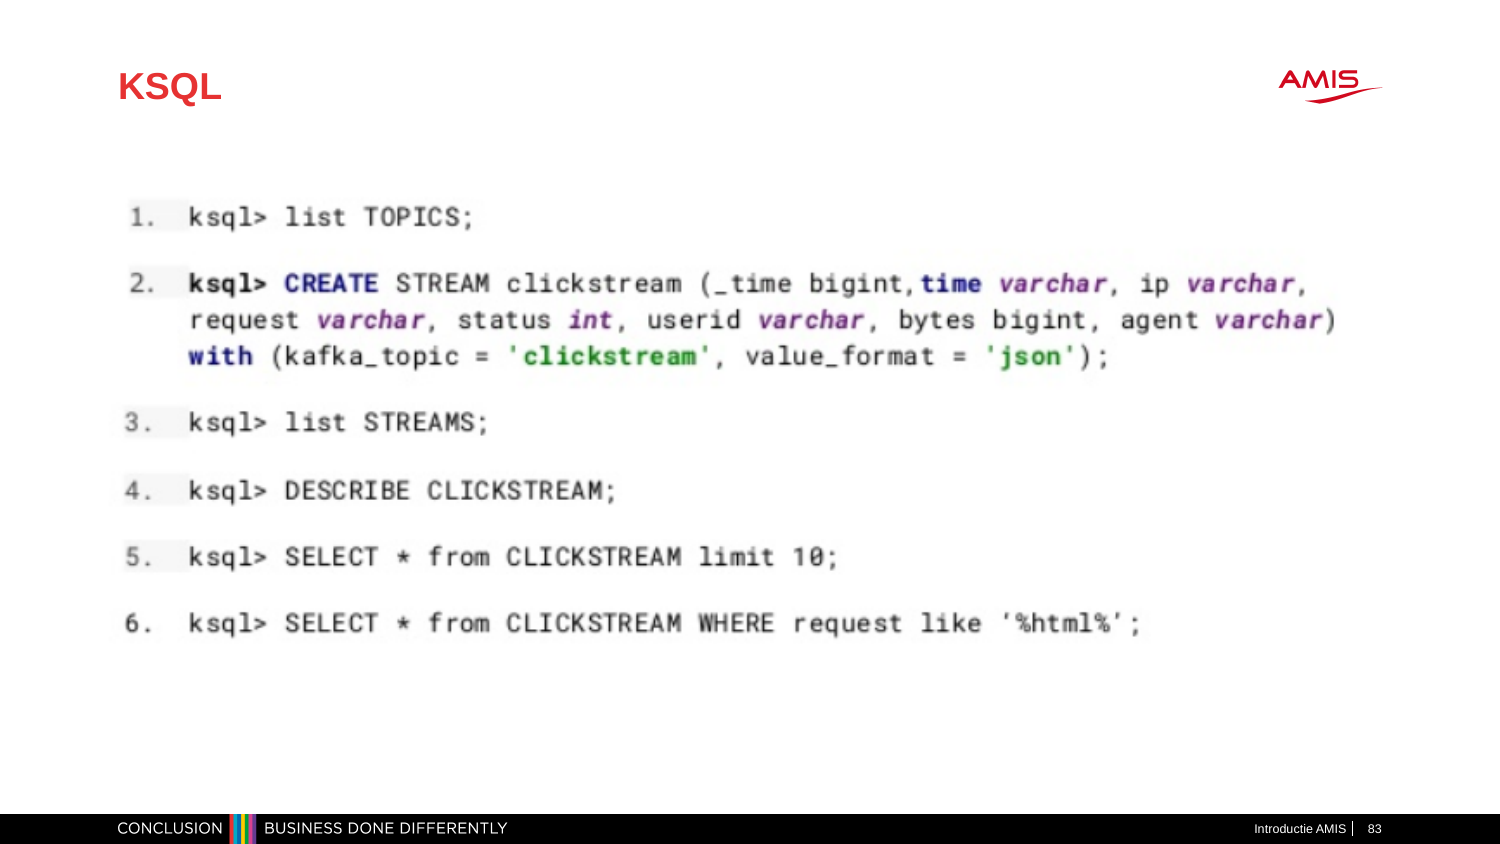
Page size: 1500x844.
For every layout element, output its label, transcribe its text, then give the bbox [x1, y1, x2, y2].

footer Introductie AMIS [814, 820, 1347, 839]
picture [239, 814, 1500, 844]
title KSQL [118, 47, 1205, 130]
picture [1205, 58, 1388, 106]
slide_number 83 [1358, 820, 1382, 839]
picture [95, 182, 1405, 668]
picture [0, 814, 236, 844]
